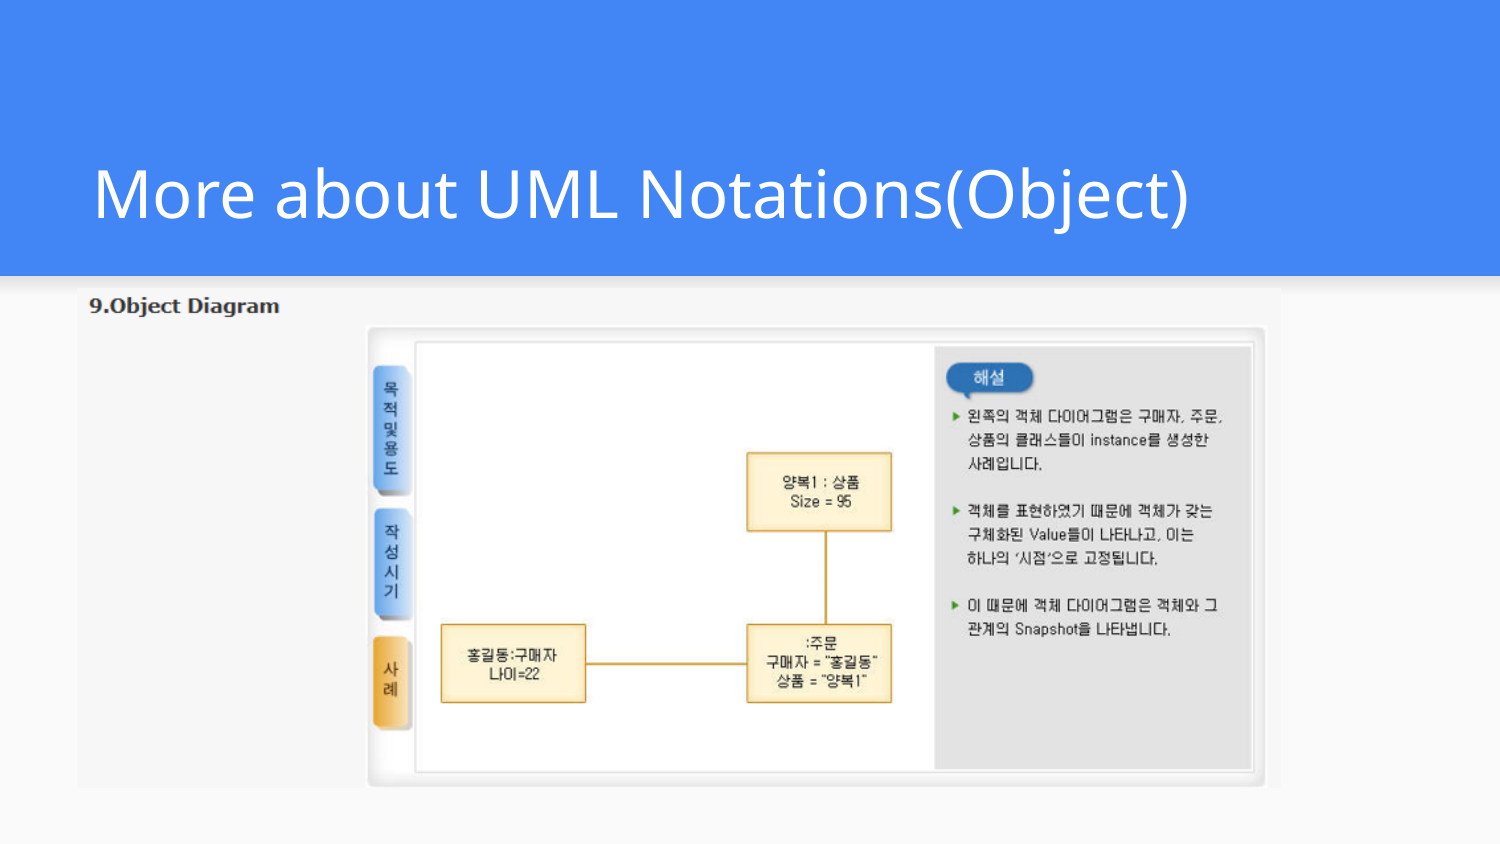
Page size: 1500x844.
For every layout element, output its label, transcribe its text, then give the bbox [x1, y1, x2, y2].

title More about UML Notations(Object) [77, 121, 1427, 248]
picture [77, 288, 1281, 789]
